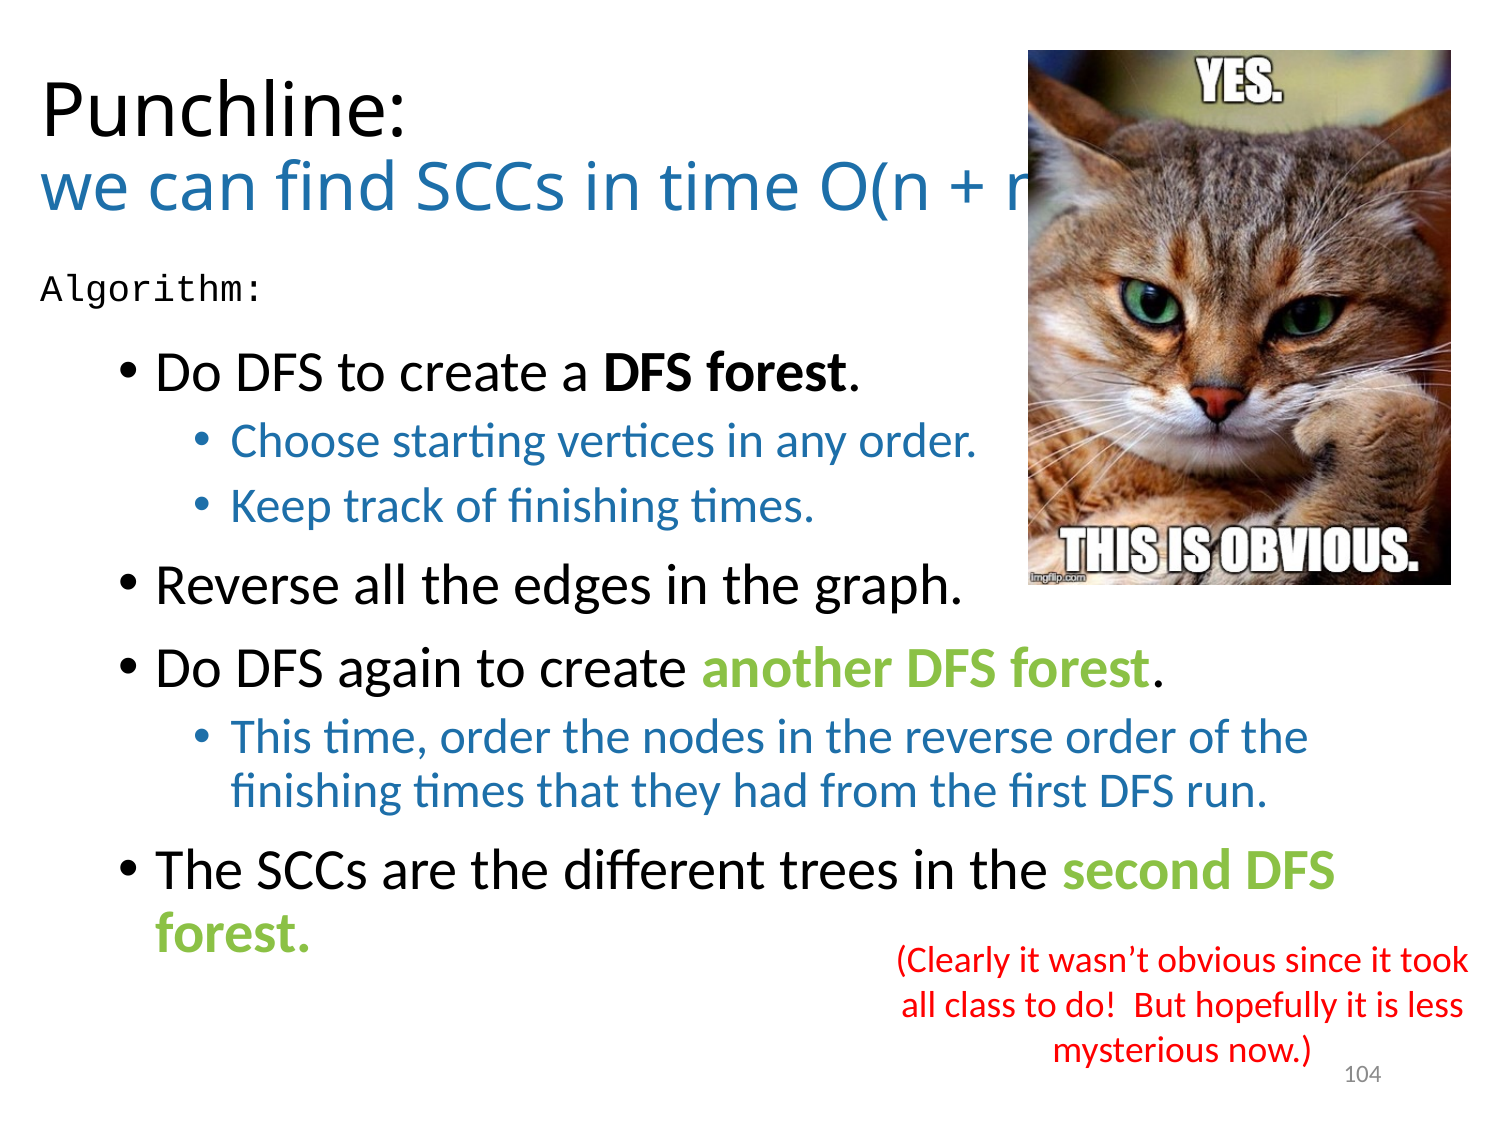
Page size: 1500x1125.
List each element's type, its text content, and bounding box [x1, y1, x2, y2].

text_box (Clearly it wasn’t obvious since it took all class to do! But hopefully it is less mysterious now.) [865, 928, 1500, 1078]
text_box Algorithm: [25, 257, 439, 317]
title Punchline: we can find SCCs in time O(n + m) [25, 39, 1320, 258]
list Do DFS to create a DFS forest. Choose starting vertices in any order. Keep track of finishing times. Reverse all the edges in the graph. Do DFS again to create another DFS forest. This time, order the nodes in the reverse order of the finishing times that they had from the first DFS run. The SCCs are the different trees in the second DFS forest. [103, 333, 1500, 1124]
slide_number 104 [1059, 1042, 1397, 1103]
picture [1028, 50, 1451, 585]
